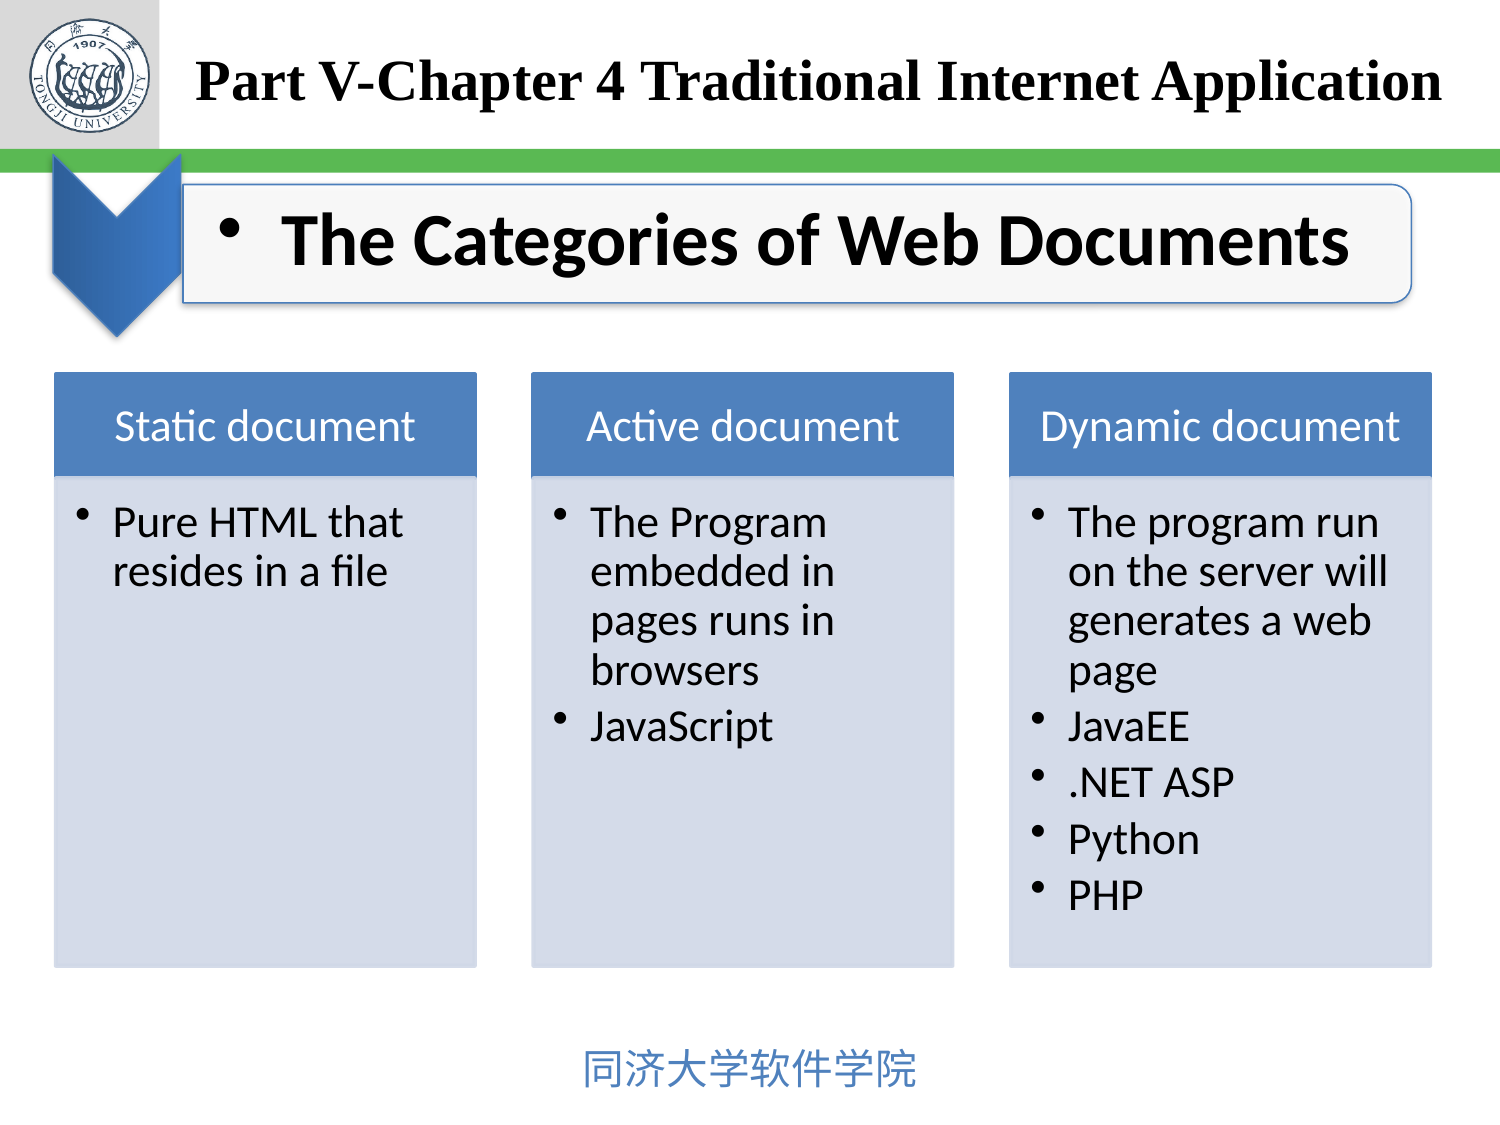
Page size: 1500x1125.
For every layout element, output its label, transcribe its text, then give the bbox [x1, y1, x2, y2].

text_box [52, 154, 181, 337]
picture [29, 18, 151, 133]
title Part V-Chapter 4 Traditional Internet Application [180, 3, 1471, 151]
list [55, 352, 1431, 988]
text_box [179, 184, 1412, 304]
